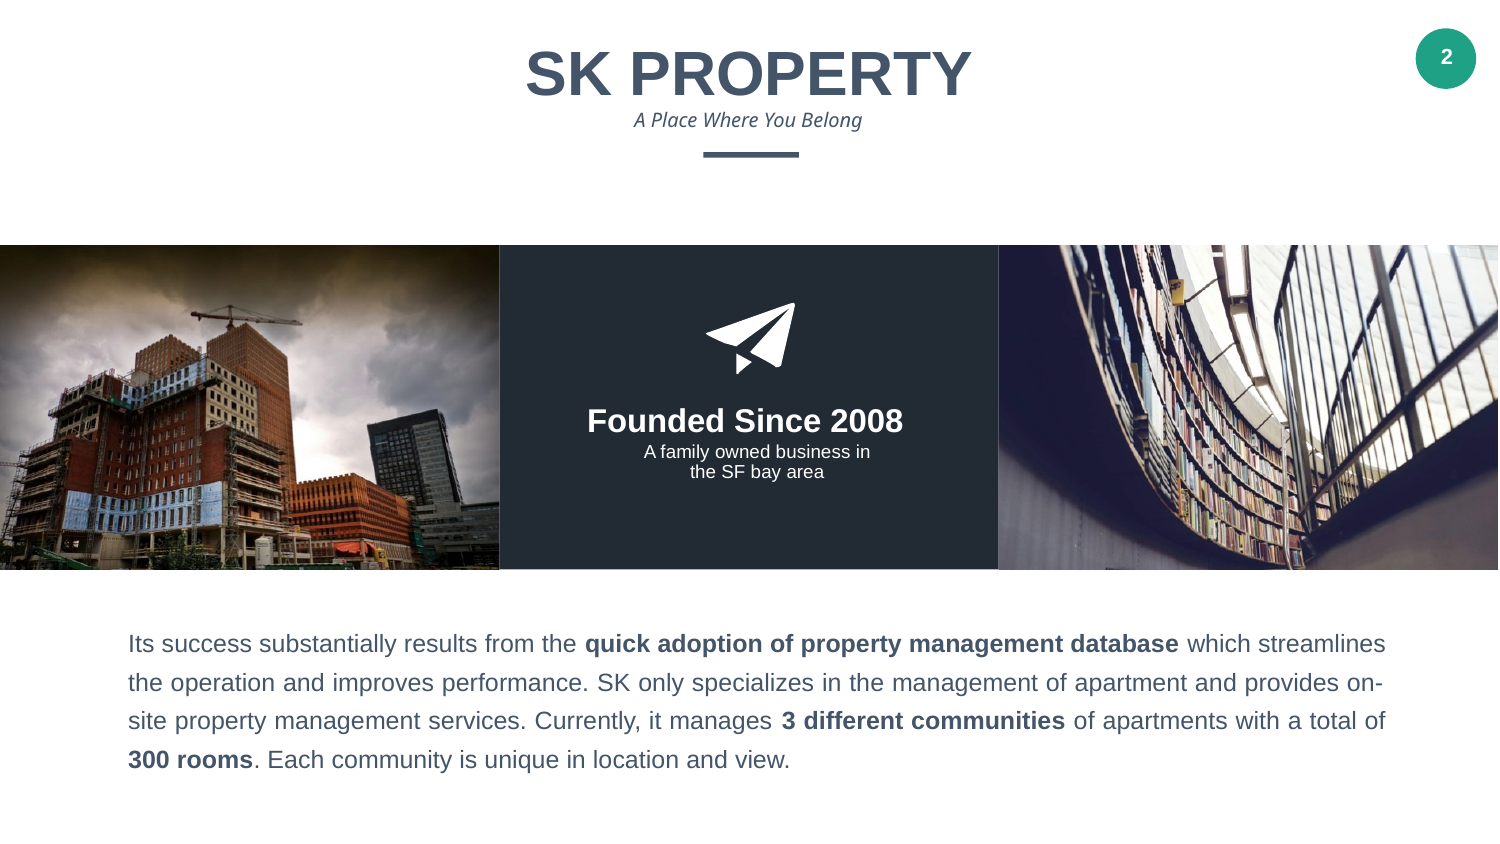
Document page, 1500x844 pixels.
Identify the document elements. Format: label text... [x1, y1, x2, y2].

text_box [105, 29, 1394, 158]
picture [0, 244, 500, 570]
picture [998, 244, 1499, 570]
text_box [736, 353, 752, 375]
text_box [705, 302, 795, 368]
text_box A family owned business in the SF bay area [621, 445, 893, 514]
text_box Founded Since 2008 [571, 393, 928, 445]
text_box [501, 245, 996, 570]
text_box Its success substantially results from the quick adoption of property management database which streamlines the operation and improves performance. SK only specializes in the management of apartment and provides on-site property management services. Currently, it manages 3 different communities of apartments with a total of 300 rooms. Each community is unique in location and view. [113, 610, 1402, 819]
